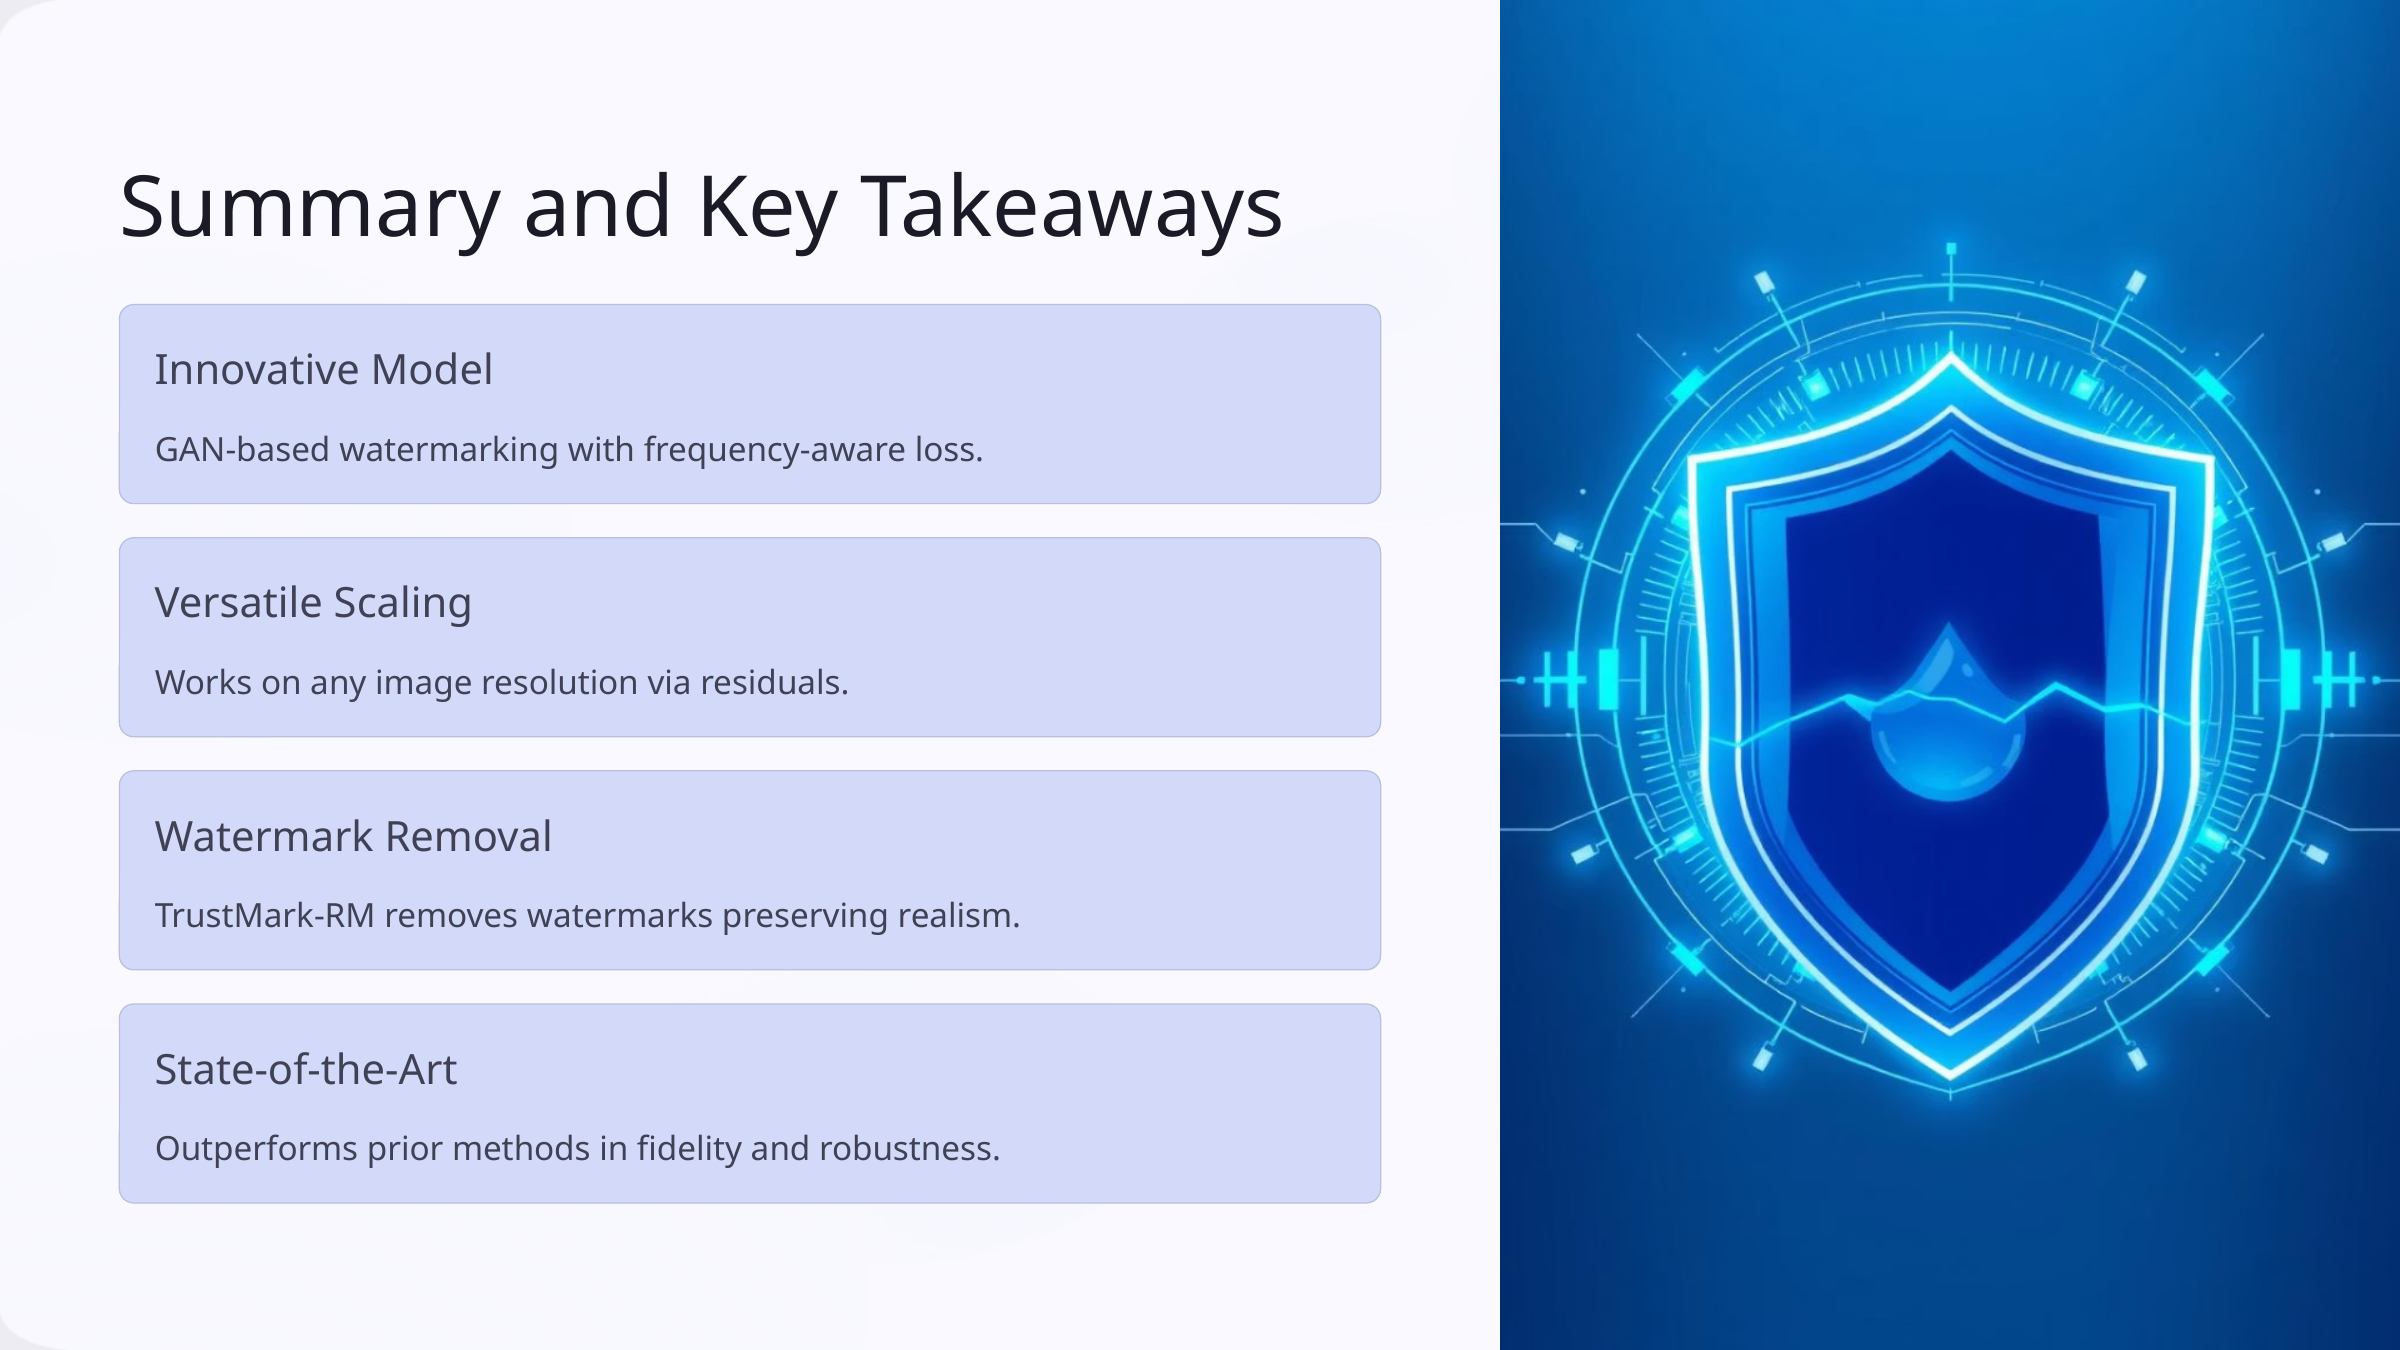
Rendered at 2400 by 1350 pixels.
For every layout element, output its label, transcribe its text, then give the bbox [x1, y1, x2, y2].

text_box Watermark Removal [154, 806, 581, 860]
text_box Versatile Scaling [154, 573, 581, 627]
text_box Outperforms prior methods in fidelity and robustness. [154, 1113, 1346, 1168]
text_box [119, 770, 1381, 970]
text_box Summary and Key Takeaways [119, 146, 1317, 254]
text_box [119, 1003, 1381, 1204]
text_box Innovative Model [154, 339, 581, 394]
text_box [119, 537, 1381, 737]
text_box GAN-based watermarking with frequency-aware loss. [154, 413, 1346, 469]
text_box State-of-the-Art [154, 1039, 581, 1093]
text_box [119, 304, 1381, 504]
picture [1499, 0, 2400, 1350]
text_box Works on any image resolution via residuals. [154, 646, 1346, 702]
text_box TrustMark-RM removes watermarks preserving realism. [154, 879, 1346, 935]
